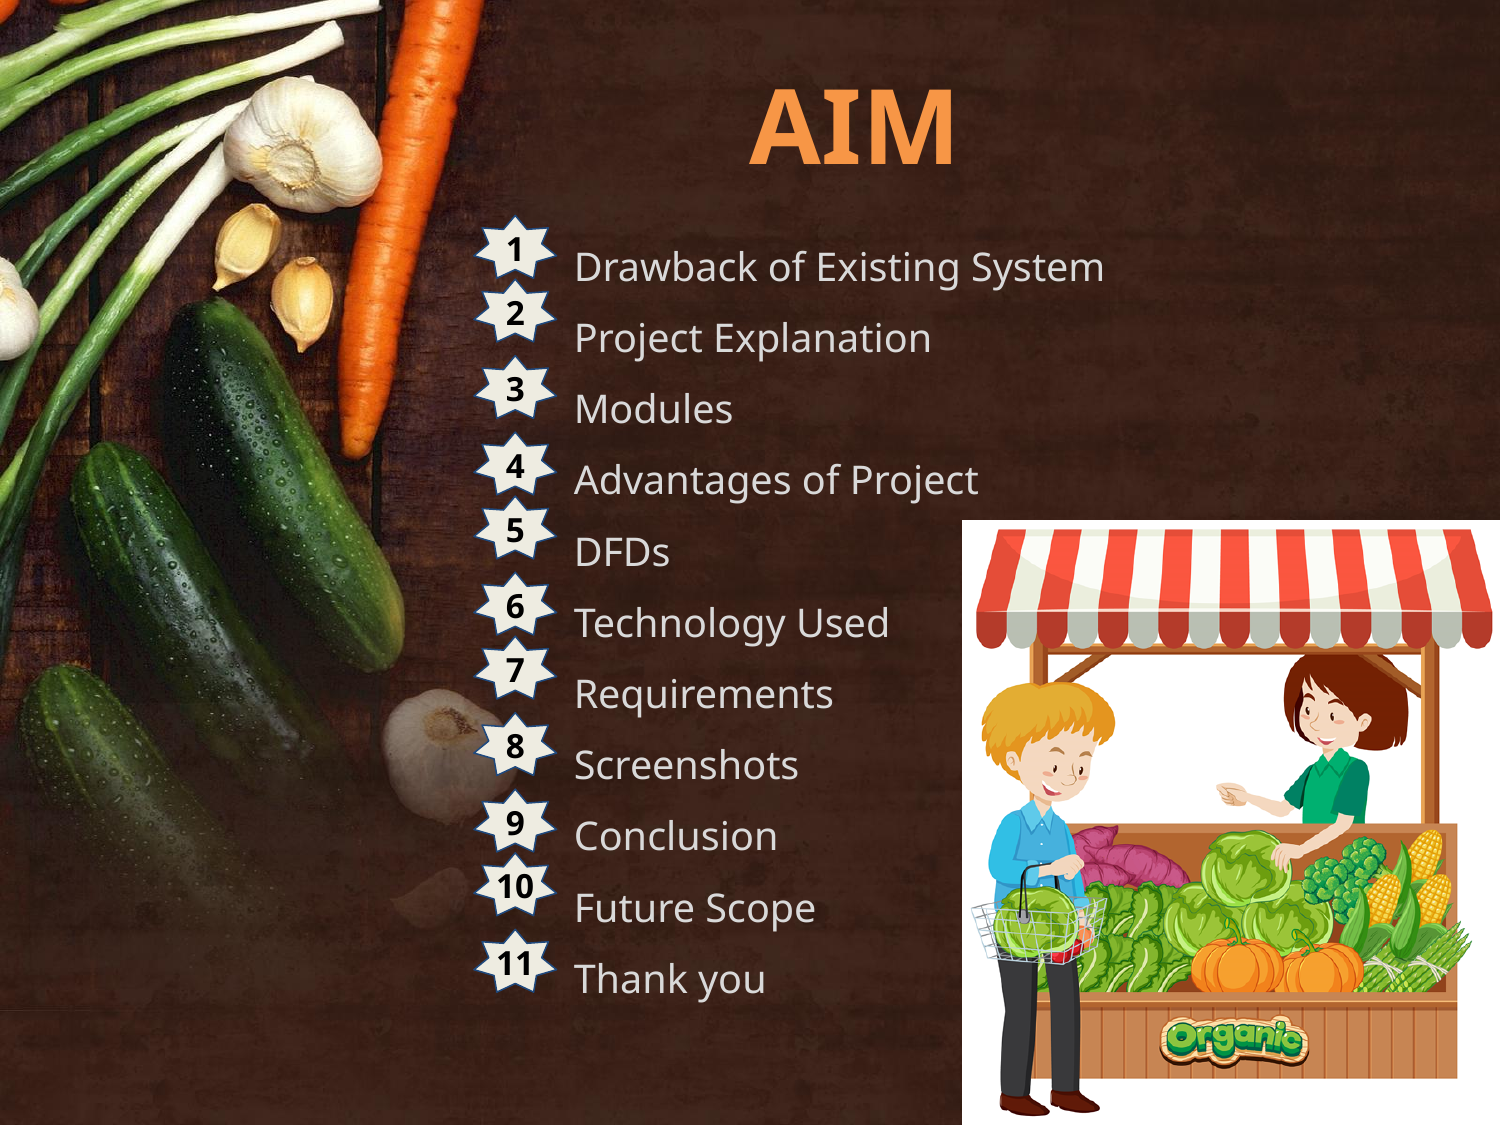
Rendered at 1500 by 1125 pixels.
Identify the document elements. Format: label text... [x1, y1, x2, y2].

text_box Drawback of Existing System Project Explanation Modules Advantages of Project DFDs Technology Used Requirements Screenshots Conclusion Future Scope Thank you [556, 202, 1337, 1084]
text_box 10 [473, 850, 557, 921]
picture [0, 0, 1500, 1125]
text_box 11 [473, 927, 557, 998]
text_box 4 [473, 429, 557, 493]
text_box 9 [473, 787, 557, 850]
text_box 3 [473, 353, 557, 424]
text_box 7 [473, 634, 557, 704]
text_box 8 [473, 710, 557, 781]
text_box 5 [473, 493, 557, 564]
text_box AIM [612, 53, 1098, 194]
text_box 2 [473, 277, 557, 347]
text_box 6 [473, 570, 557, 634]
text_box 1 [473, 213, 557, 277]
